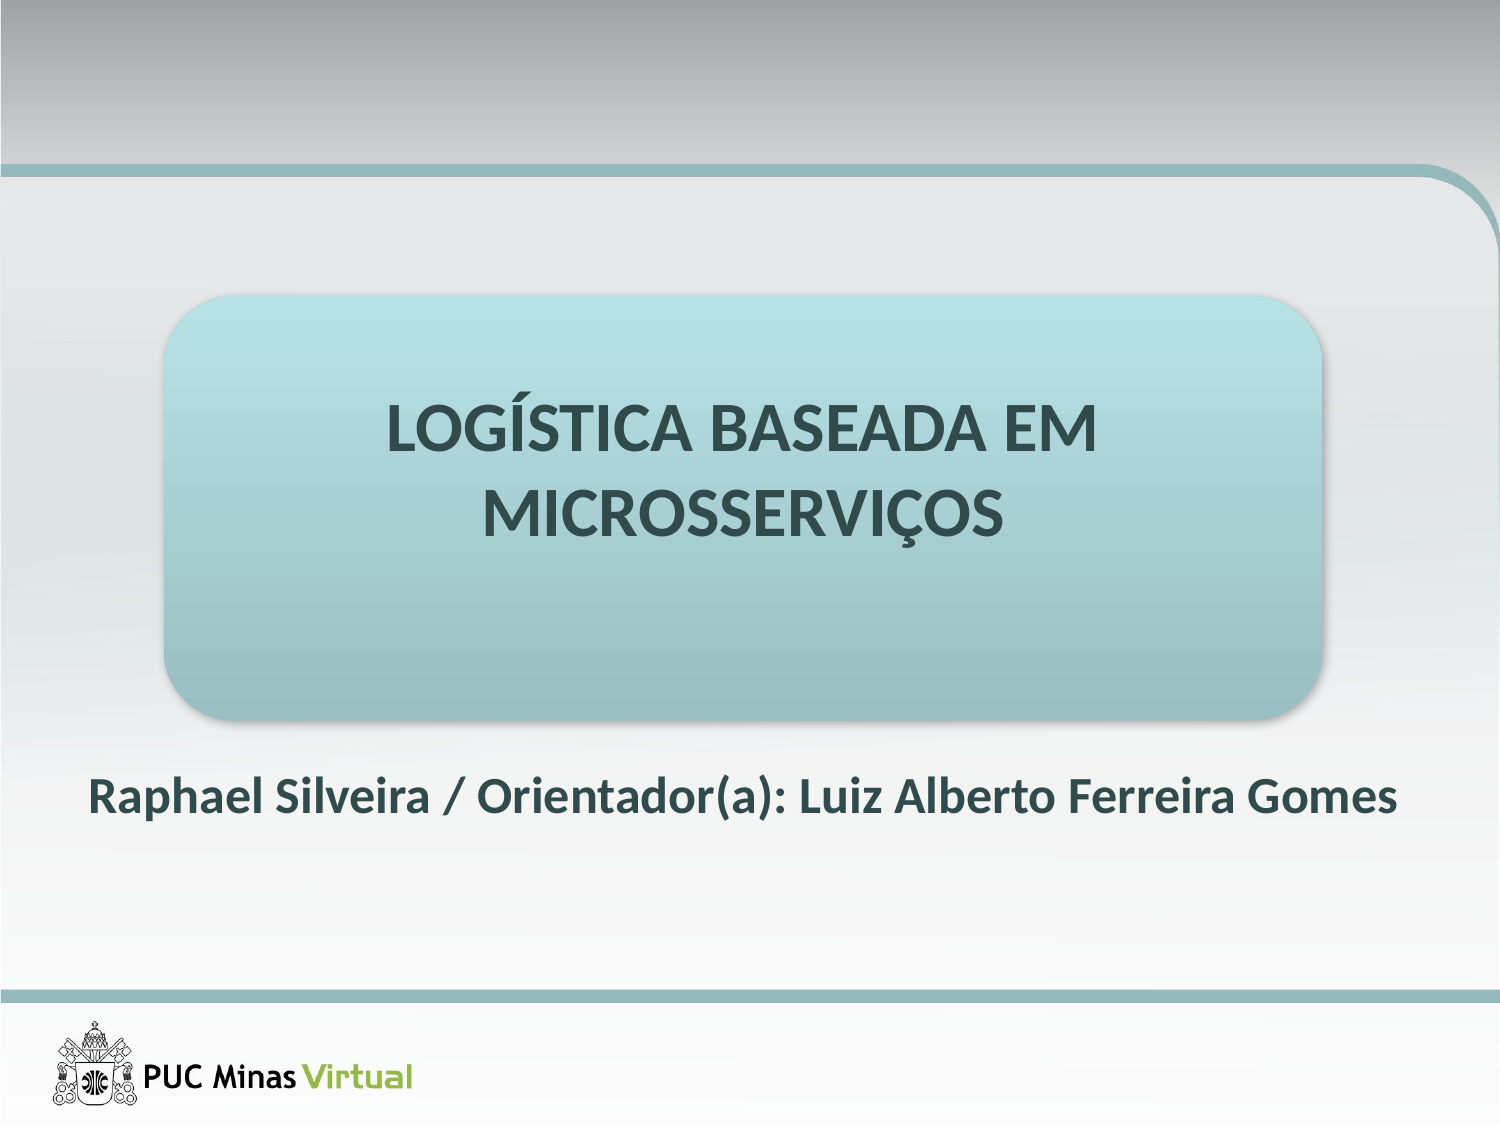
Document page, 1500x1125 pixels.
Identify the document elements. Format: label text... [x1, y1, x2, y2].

text_box LOGÍSTICA BASEADA EM MICROSSERVIÇOS [161, 293, 1325, 723]
text_box Raphael Silveira / Orientador(a): Luiz Alberto Ferreira Gomes [0, 754, 1500, 832]
picture [0, 0, 1500, 754]
picture [0, 832, 1500, 1125]
